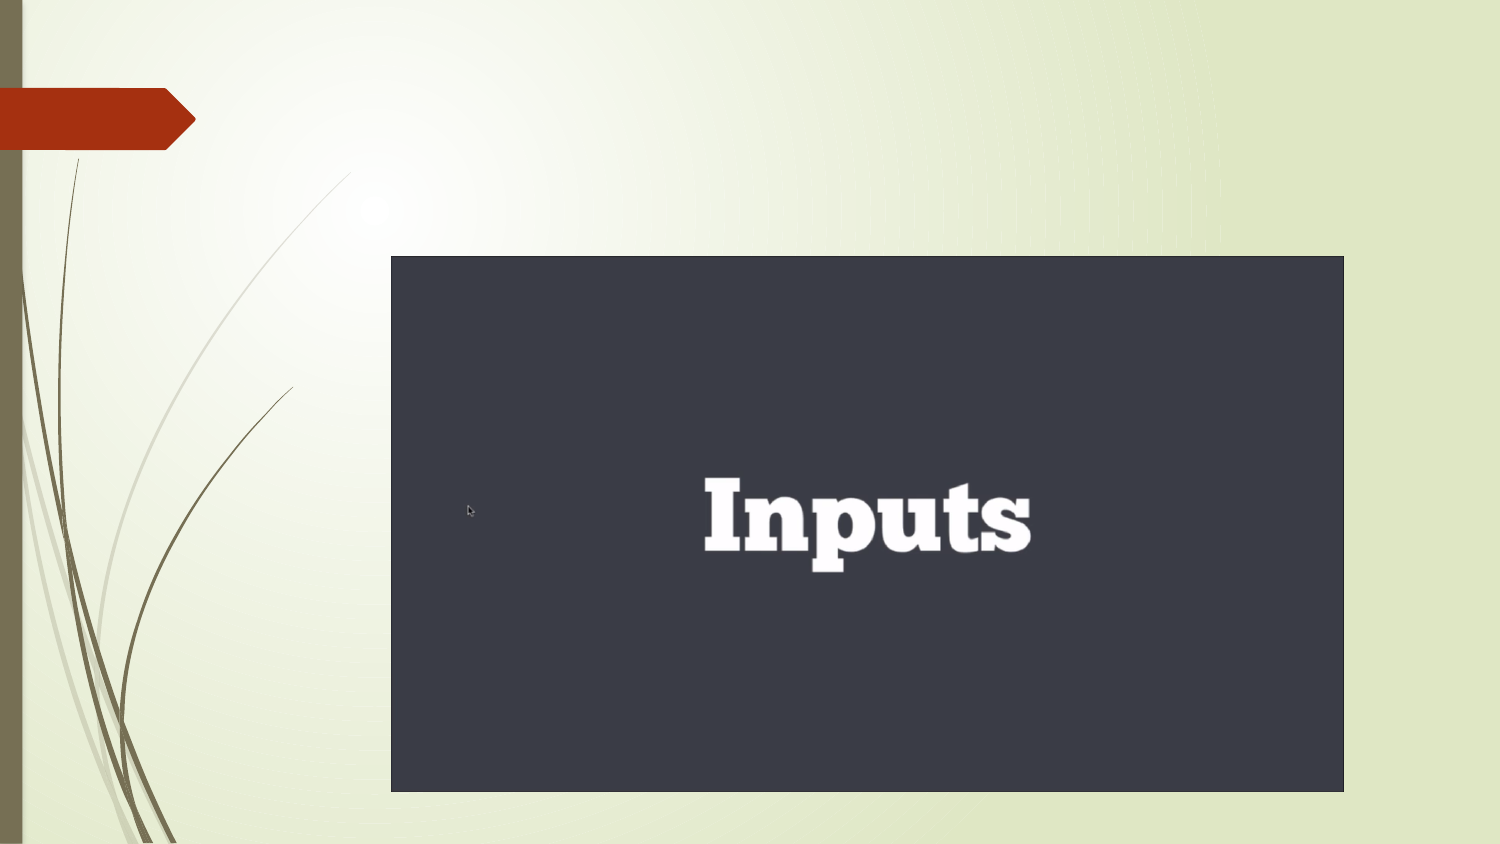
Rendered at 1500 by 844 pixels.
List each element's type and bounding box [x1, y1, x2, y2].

list [390, 256, 1344, 793]
